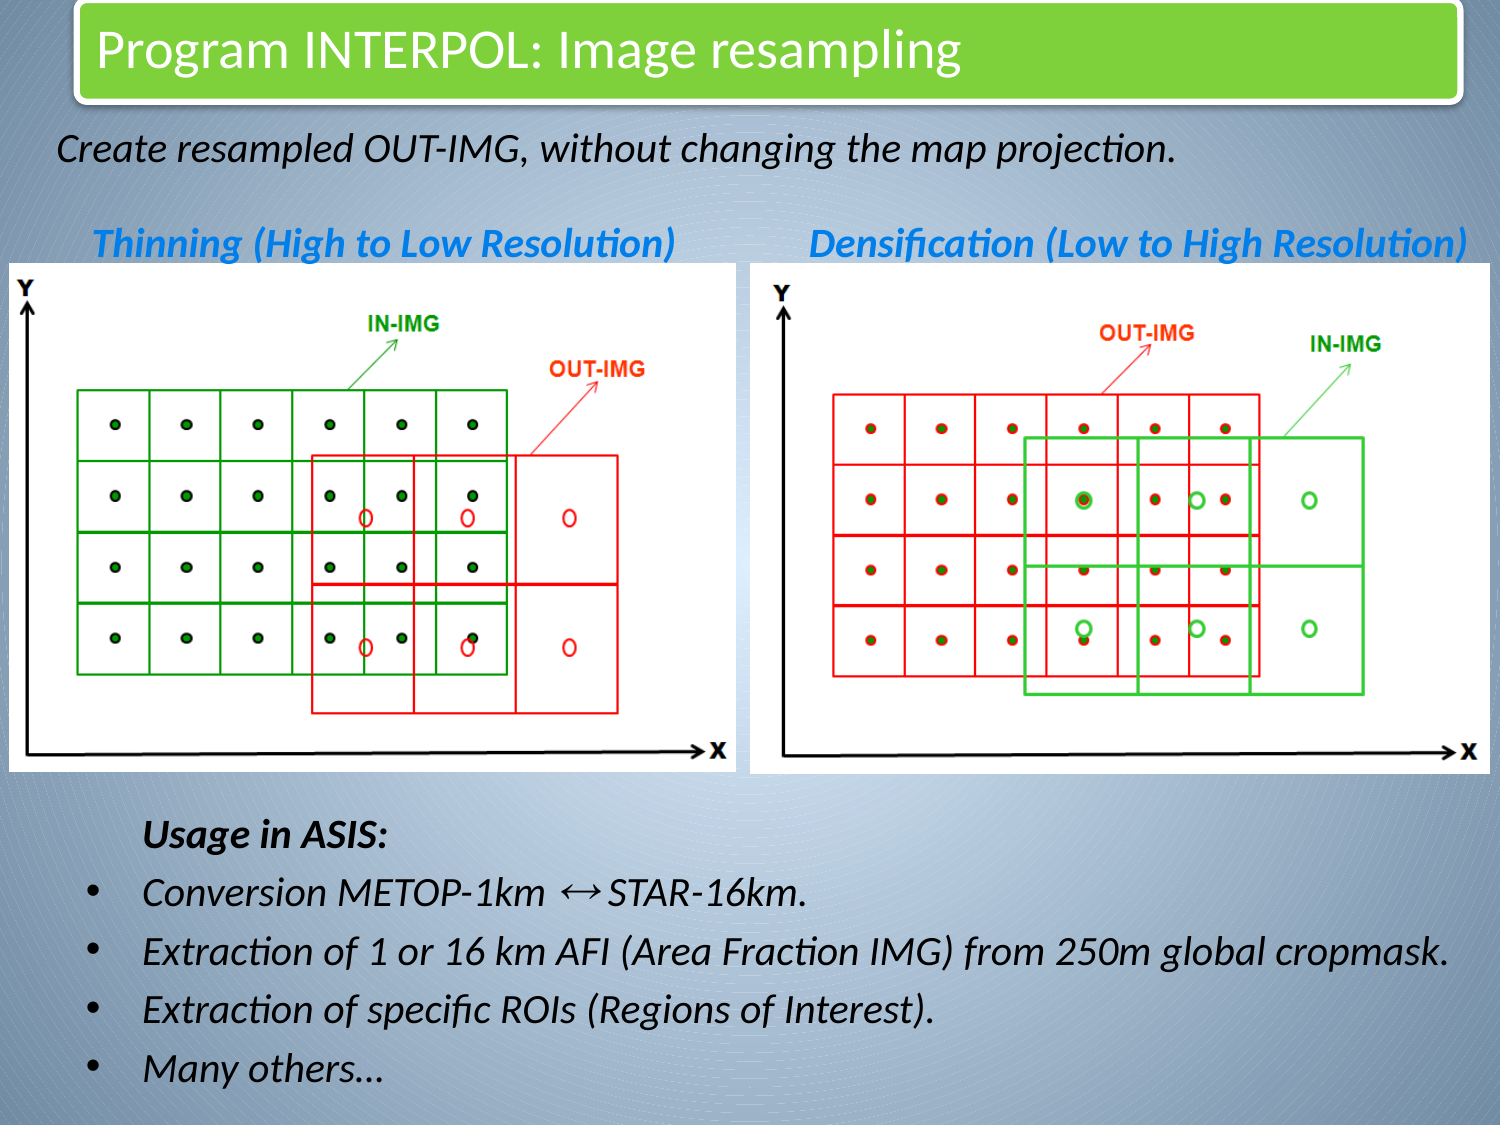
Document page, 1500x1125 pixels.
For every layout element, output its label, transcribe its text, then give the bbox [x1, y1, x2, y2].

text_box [76, 0, 1461, 102]
picture [9, 262, 736, 772]
text_box Thinning (High to Low Resolution) Densification (Low to High Resolution) [76, 208, 1500, 274]
text_box Create resampled OUT-IMG, without changing the map projection. [41, 113, 1500, 179]
list Usage in ASIS: Conversion METOP-1km  STAR-16km. Extraction of 1 or 16 km AFI (Area Fraction IMG) from 250m global cropmask. Extraction of specific ROIs (Regions of Interest). Many others… [70, 799, 1500, 1125]
picture [750, 262, 1490, 774]
